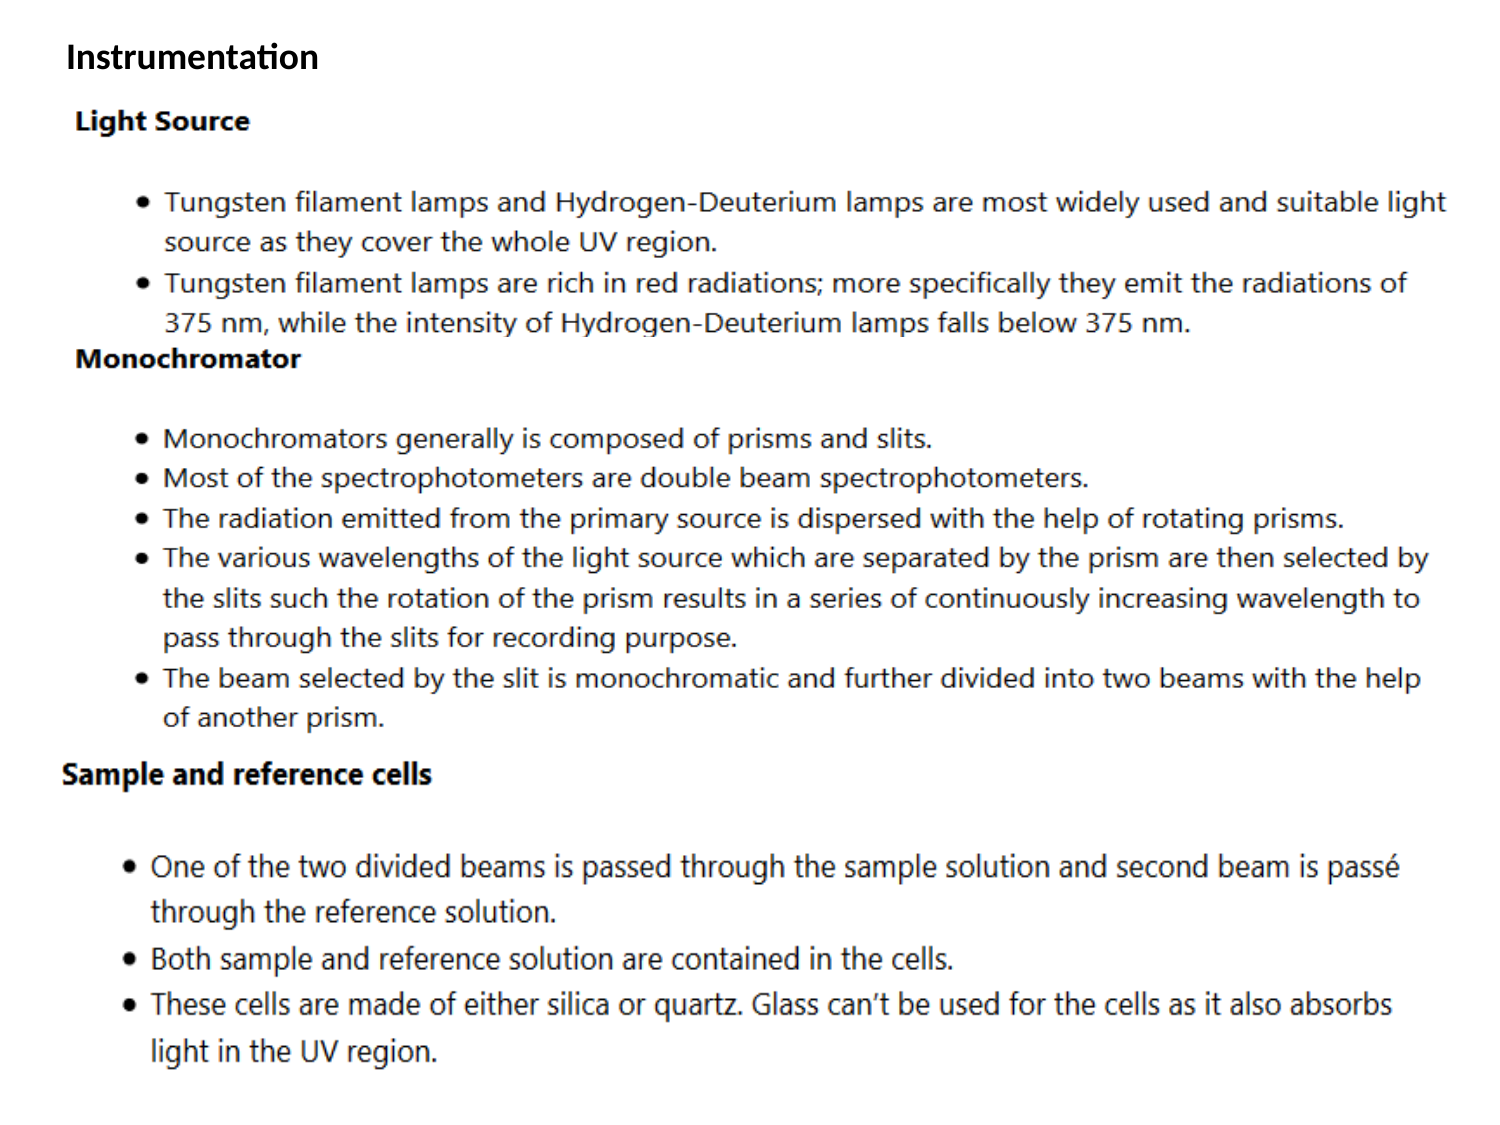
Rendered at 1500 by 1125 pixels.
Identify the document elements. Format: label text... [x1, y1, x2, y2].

picture [74, 99, 1463, 738]
text_box Instrumentation [51, 24, 335, 85]
picture [62, 749, 1438, 1076]
